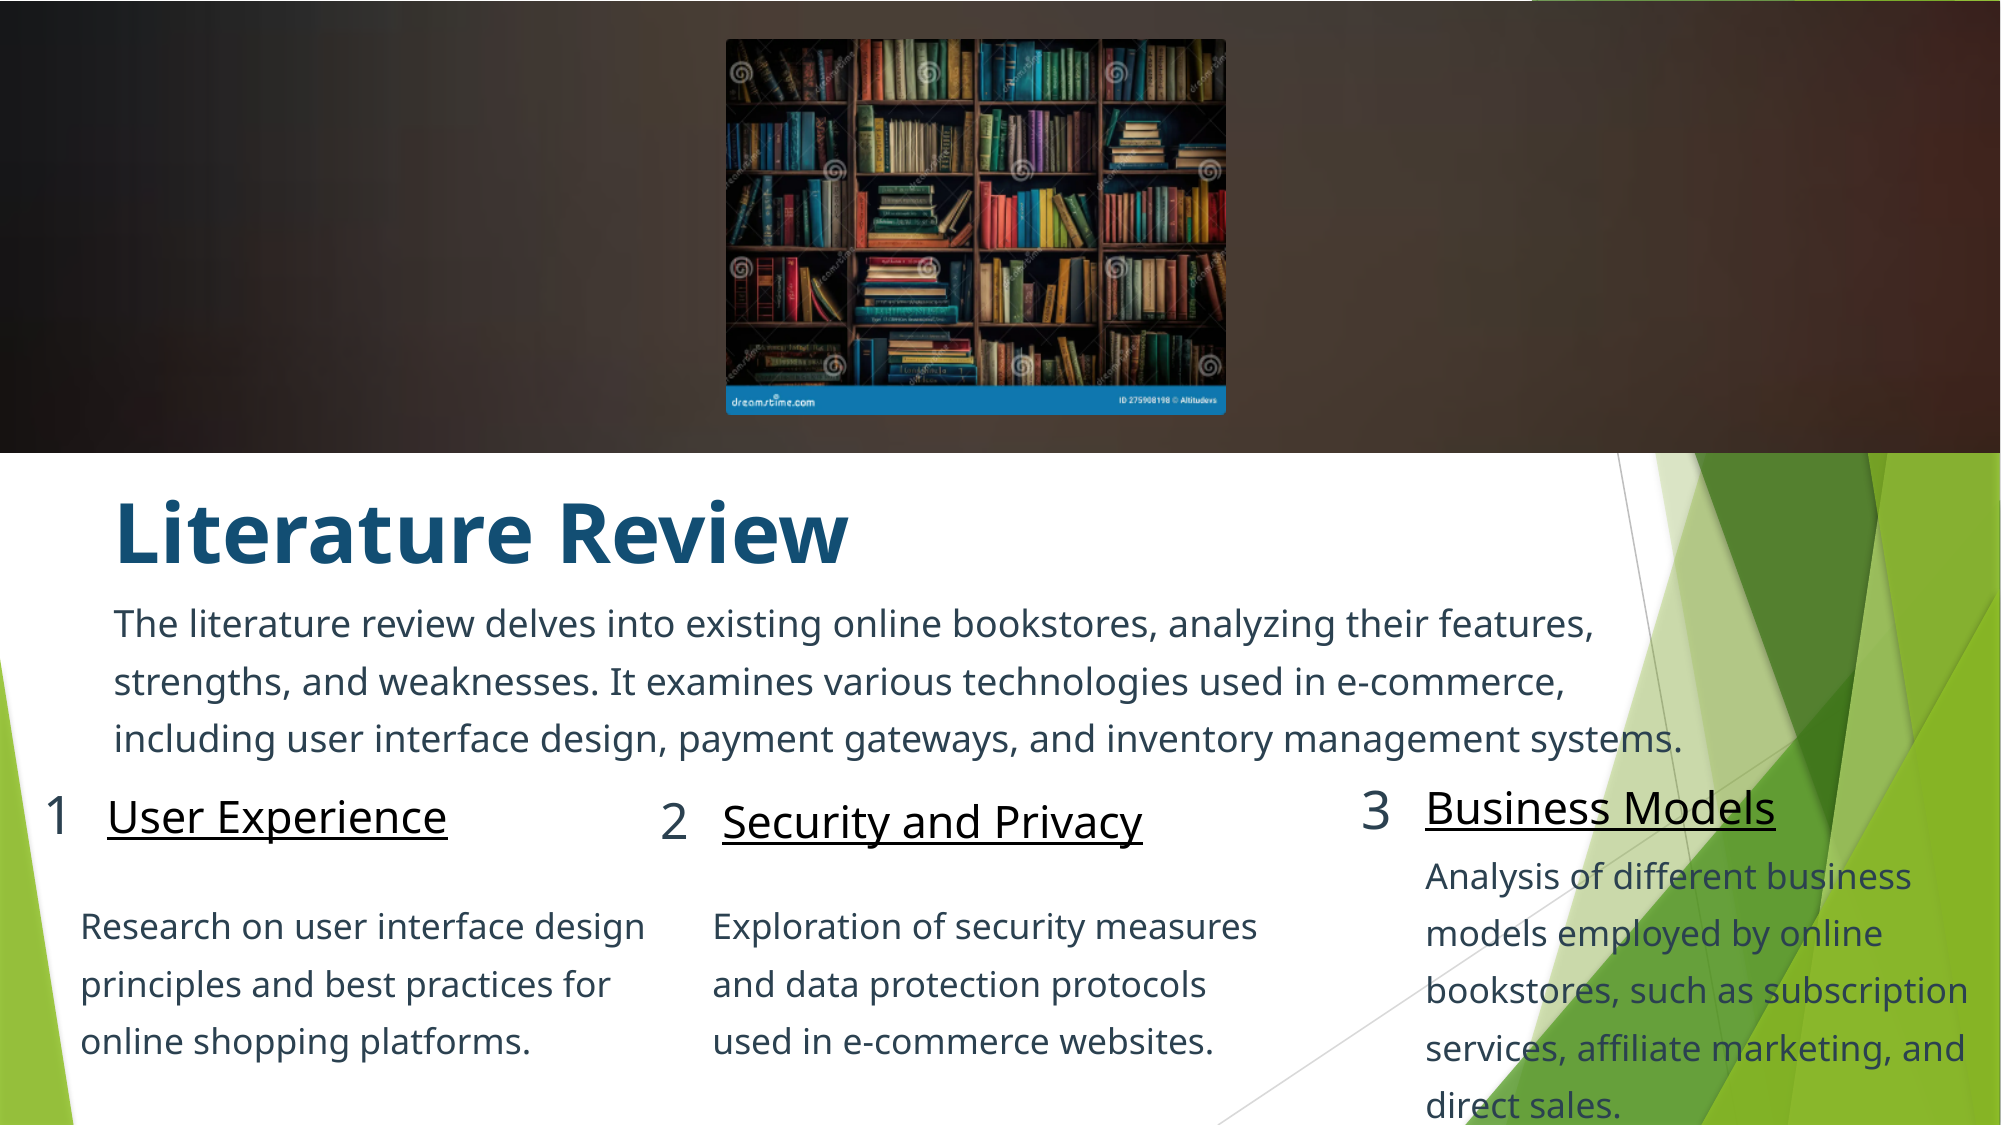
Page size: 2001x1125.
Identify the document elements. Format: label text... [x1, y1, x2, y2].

text_box The literature review delves into existing online bookstores, analyzing their features, strengths, and weaknesses. It examines various technologies used in e-commerce, including user interface design, payment gateways, and inventory management systems. [98, 580, 1740, 768]
text_box Literature Review [98, 465, 951, 580]
text_box Analysis of different business models employed by online bookstores, such as subscription services, affiliate marketing, and direct sales. [1425, 839, 2000, 1071]
text_box Security and Privacy [707, 784, 1158, 856]
text_box 3 [1354, 787, 1399, 851]
text_box 2 [645, 789, 704, 858]
picture [0, 1, 2000, 454]
text_box User Experience [106, 786, 558, 843]
text_box Exploration of security measures and data protection protocols used in e-commerce websites. [712, 889, 1287, 1063]
text_box 1 [37, 792, 81, 852]
text_box Research on user interface design principles and best practices for online shopping platforms. [80, 889, 655, 1063]
text_box Business Models [1425, 776, 1877, 834]
